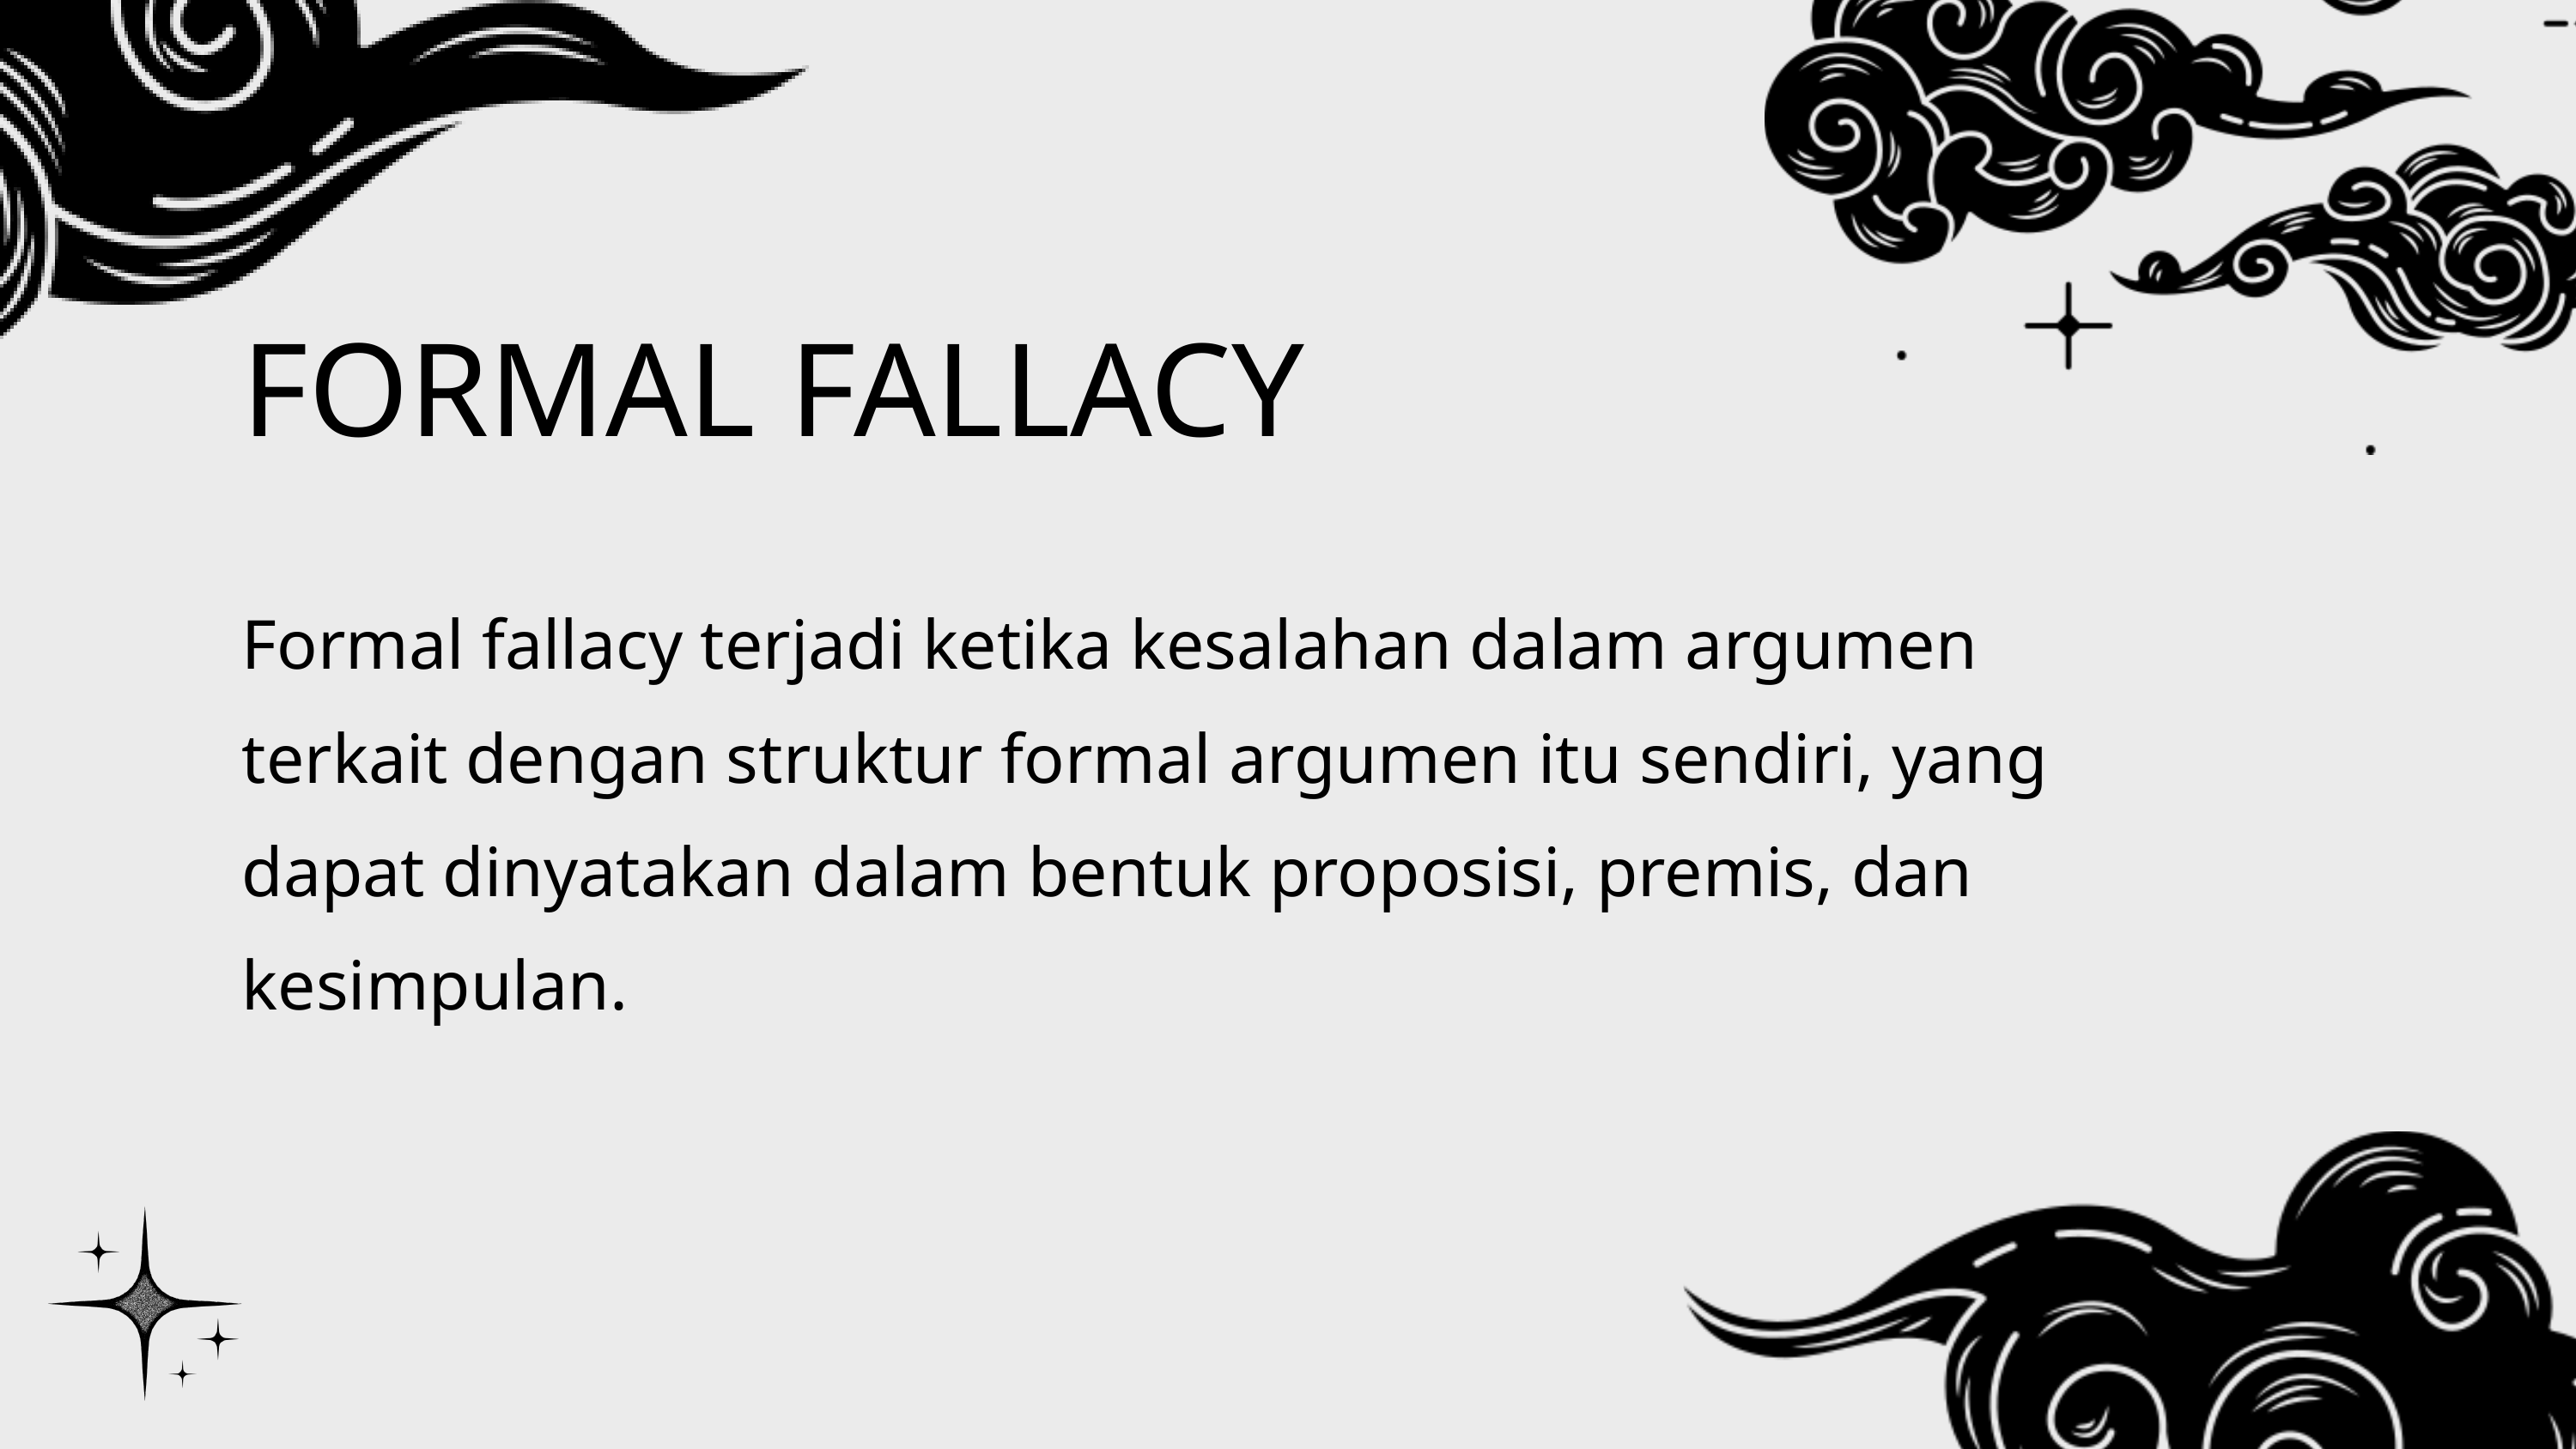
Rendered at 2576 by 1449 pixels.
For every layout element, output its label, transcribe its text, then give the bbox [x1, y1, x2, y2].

text_box [1765, 0, 2576, 455]
text_box [0, 0, 810, 374]
text_box FORMAL FALLACY [241, 282, 2172, 463]
text_box [1683, 1131, 2576, 1449]
text_box Formal fallacy terjadi ketika kesalahan dalam argumen terkait dengan struktur formal argumen itu sendiri, yang dapat dinyatakan dalam bentuk proposisi, premis, dan kesimpulan. [241, 569, 2159, 1024]
text_box [47, 1206, 242, 1401]
